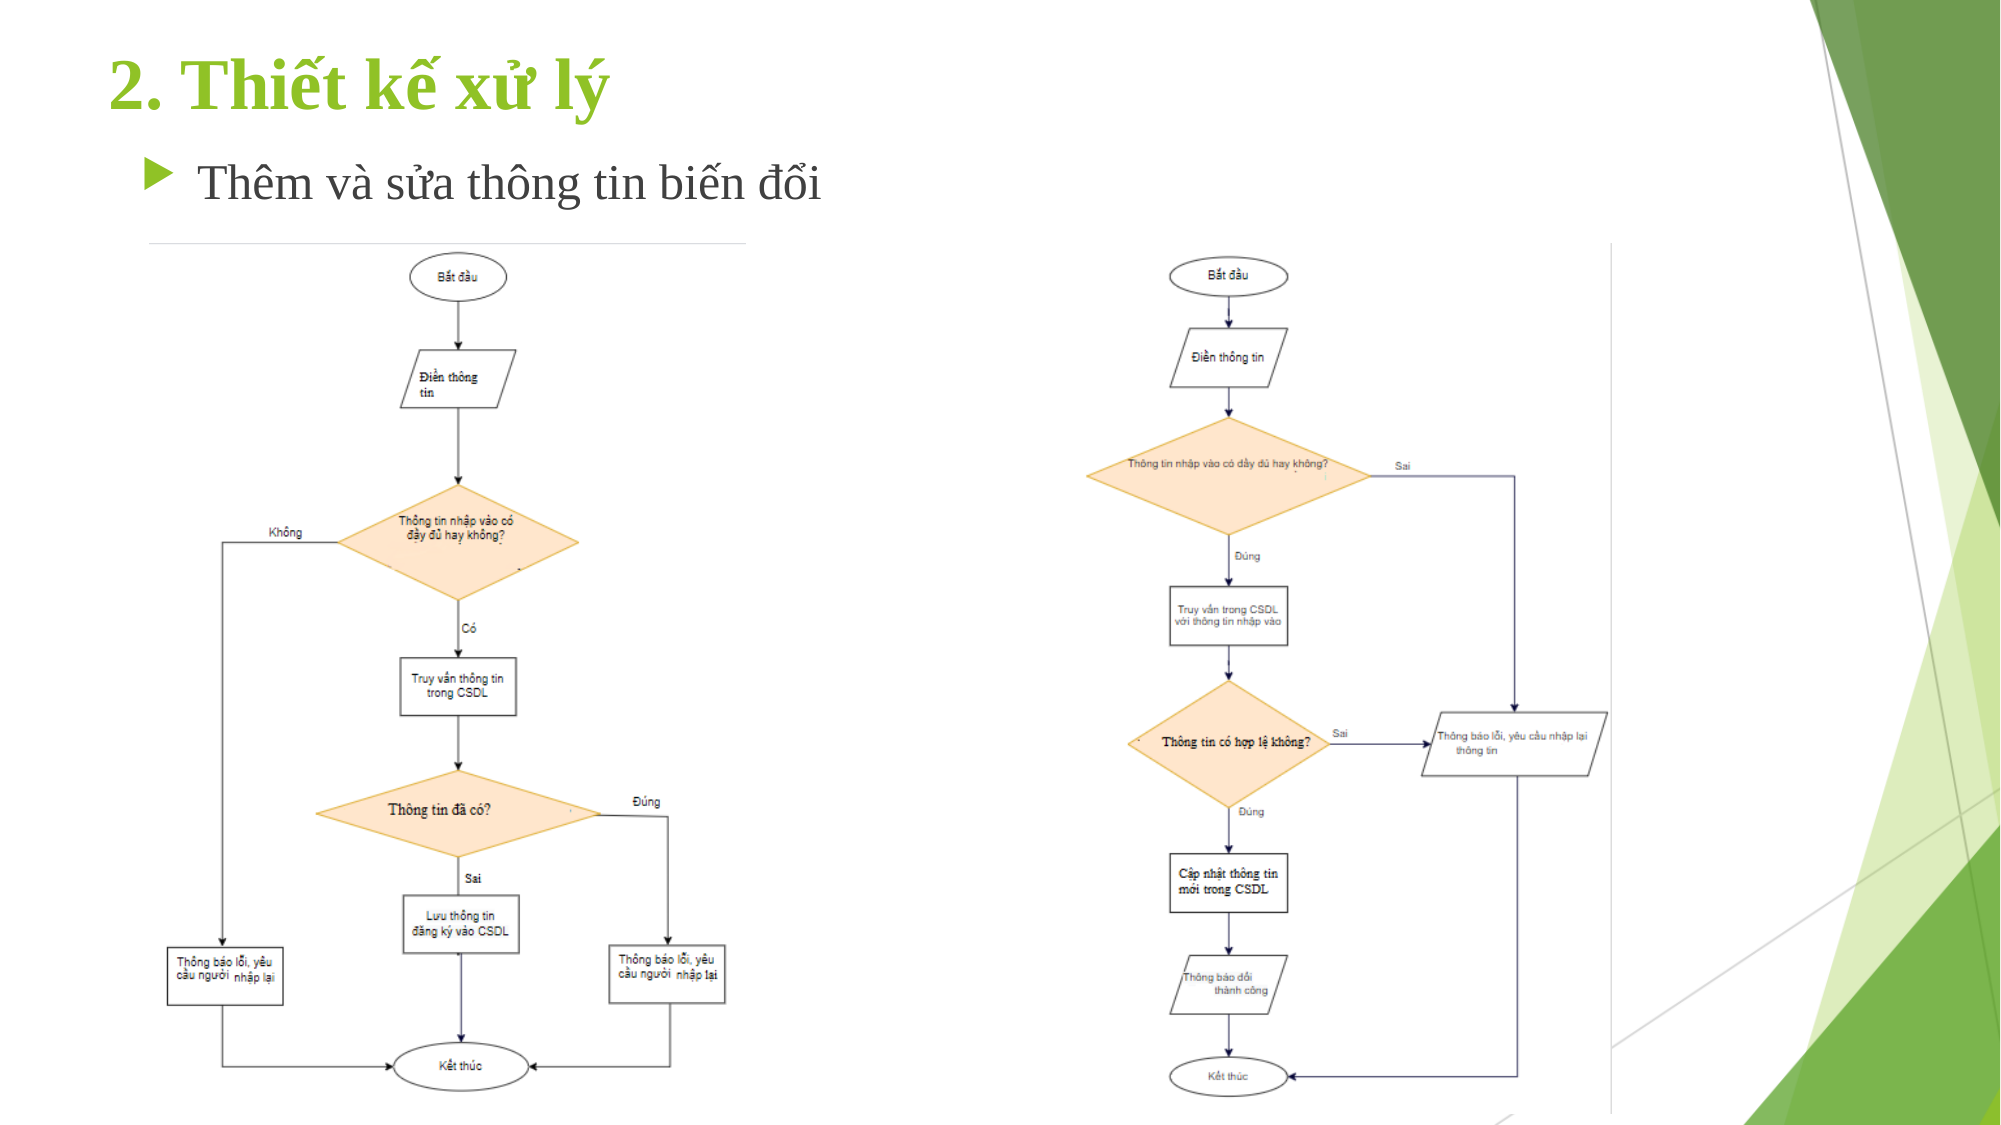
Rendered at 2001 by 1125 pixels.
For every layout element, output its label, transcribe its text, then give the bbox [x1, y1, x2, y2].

list Thêm và sửa thông tin biến đổi [125, 141, 1143, 210]
title 2. Thiết kế xử lý [93, 29, 1504, 158]
picture [0, 0, 2001, 1125]
